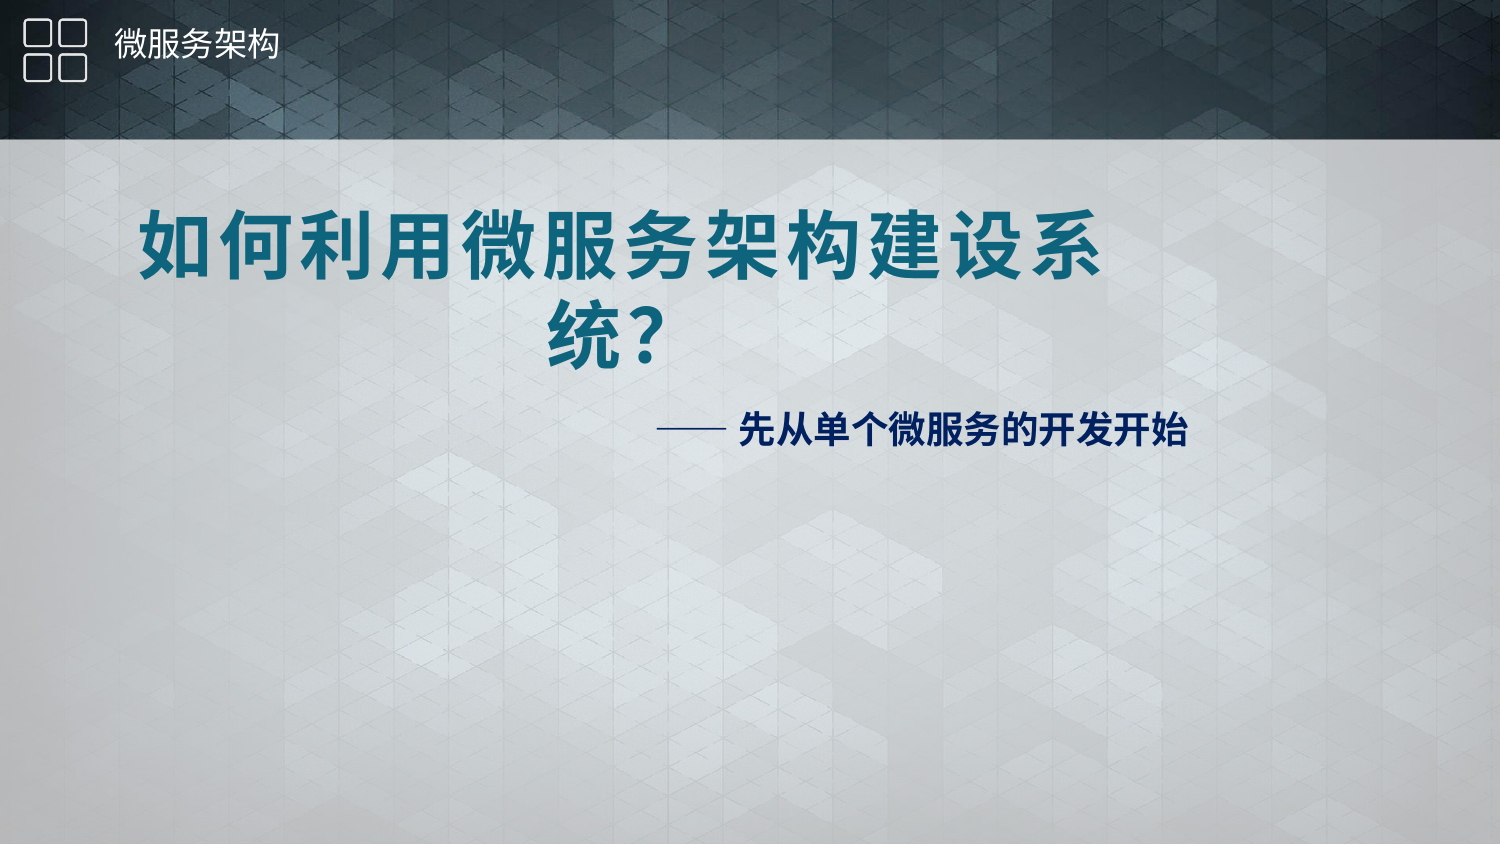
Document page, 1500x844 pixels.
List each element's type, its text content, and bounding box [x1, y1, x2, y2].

title 微服务架构 [99, 20, 550, 66]
text_box 如何利用微服务架构建设系统？ [54, 192, 1195, 384]
picture [0, 0, 1500, 844]
text_box ——先从单个微服务的开发开始 [324, 398, 1500, 459]
